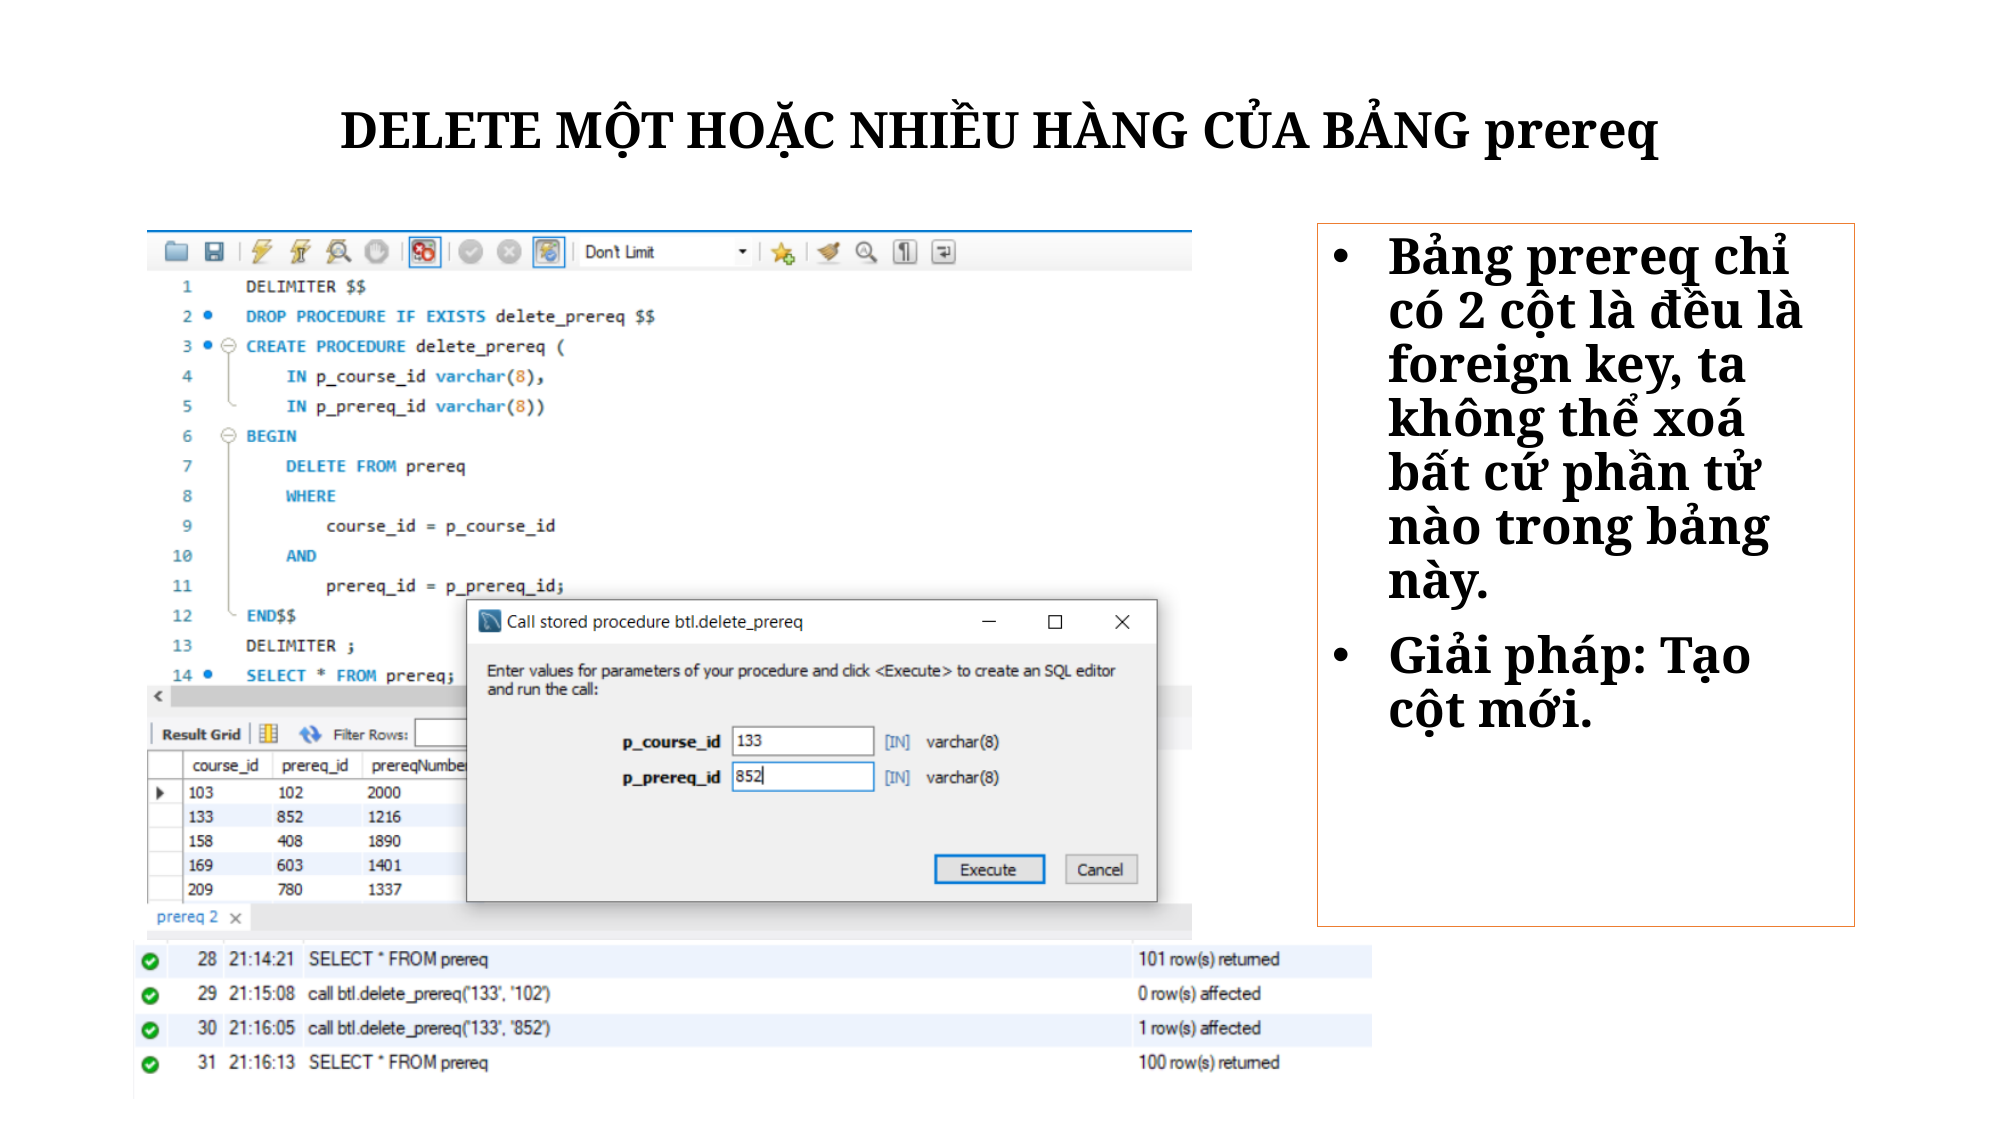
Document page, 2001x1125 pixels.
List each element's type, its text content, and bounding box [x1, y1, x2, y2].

title DELETE MỘT HOẶC NHIỀU HÀNG CỦA BẢNG prereq [0, 2, 2000, 227]
subtitle Bảng prereq chỉ có 2 cột là đều là foreign key, ta không thể xoá bất cứ phần tử nào trong bảng này. Giải pháp: Tạo cột mới. [1317, 223, 1855, 927]
picture [133, 230, 1372, 1099]
